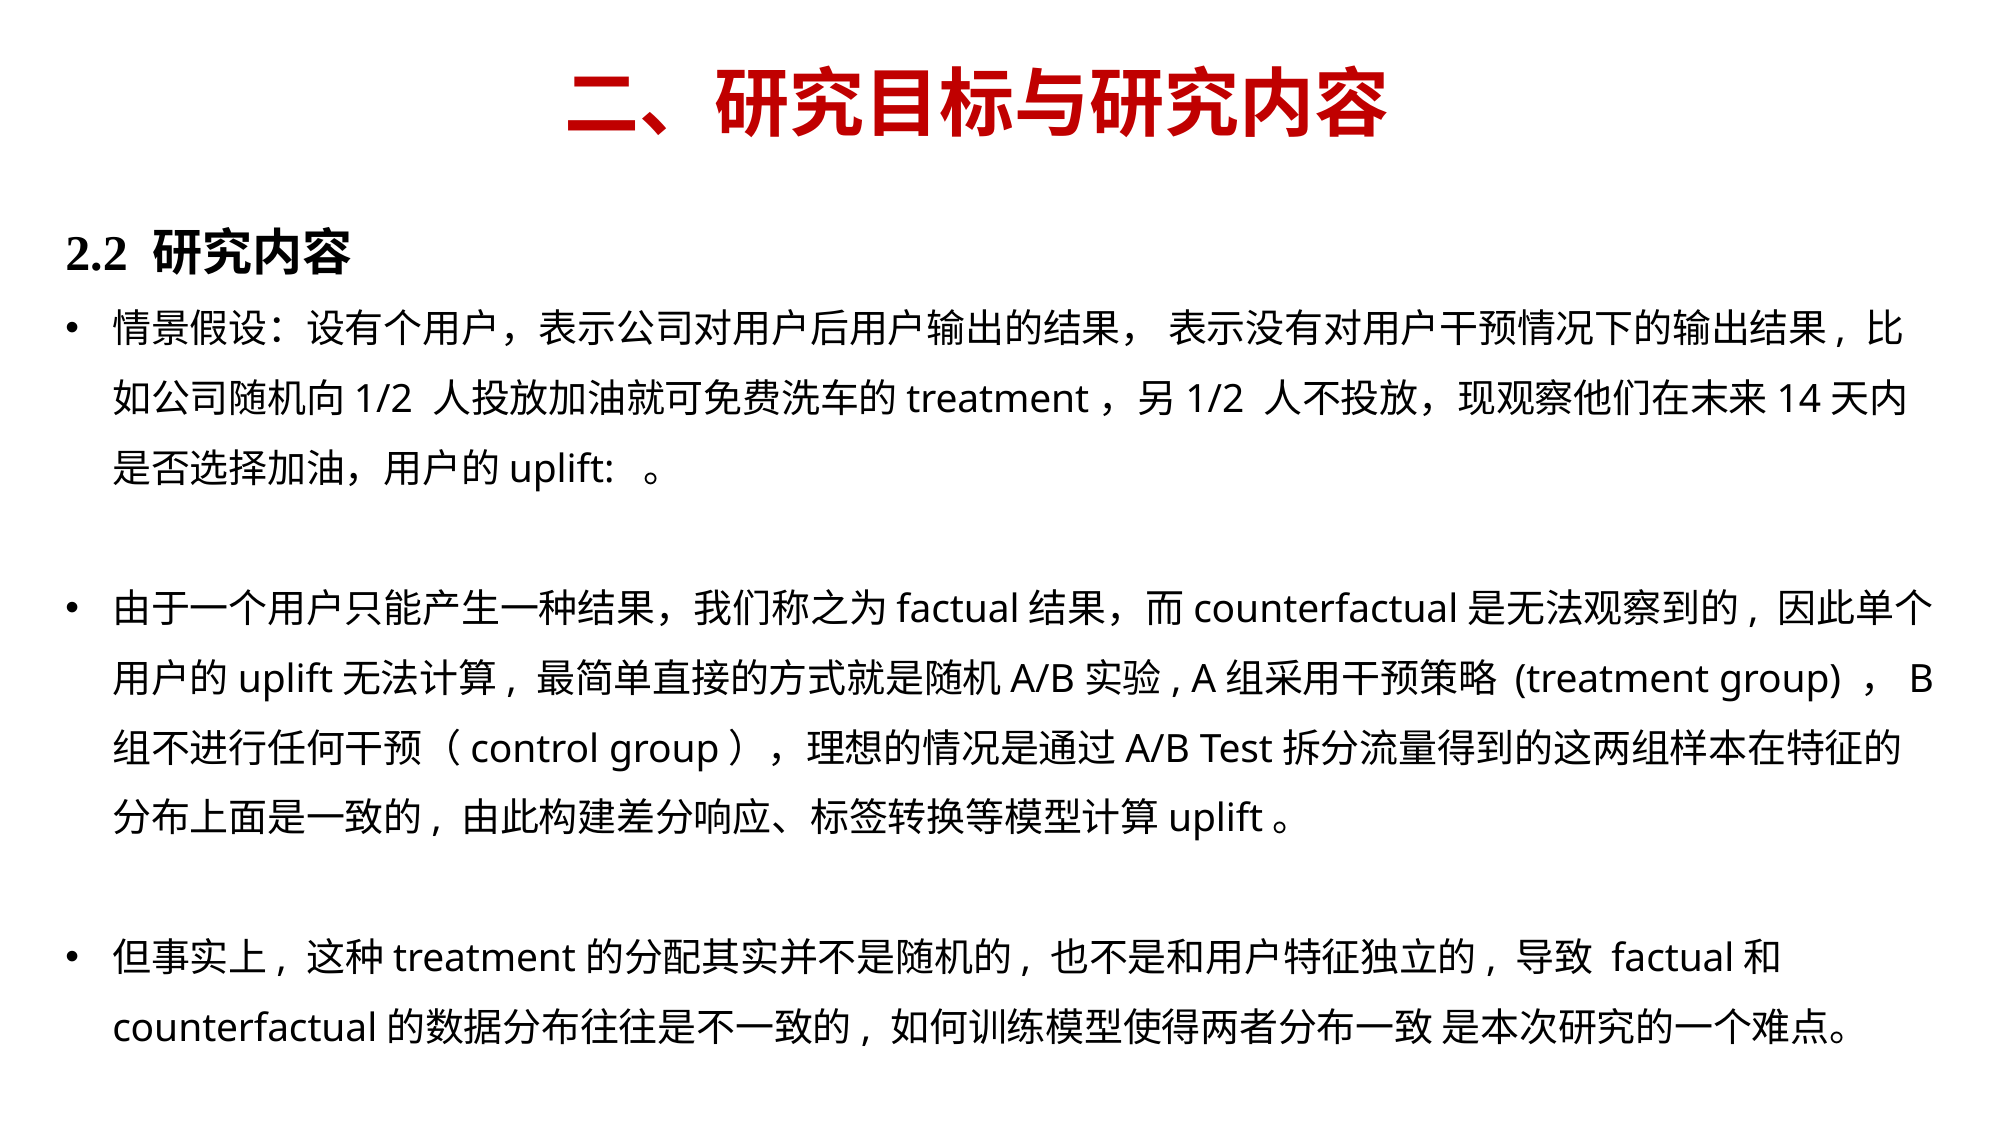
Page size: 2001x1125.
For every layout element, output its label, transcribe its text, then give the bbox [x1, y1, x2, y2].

text_box 二、研究目标与研究内容 [549, 11, 1675, 153]
